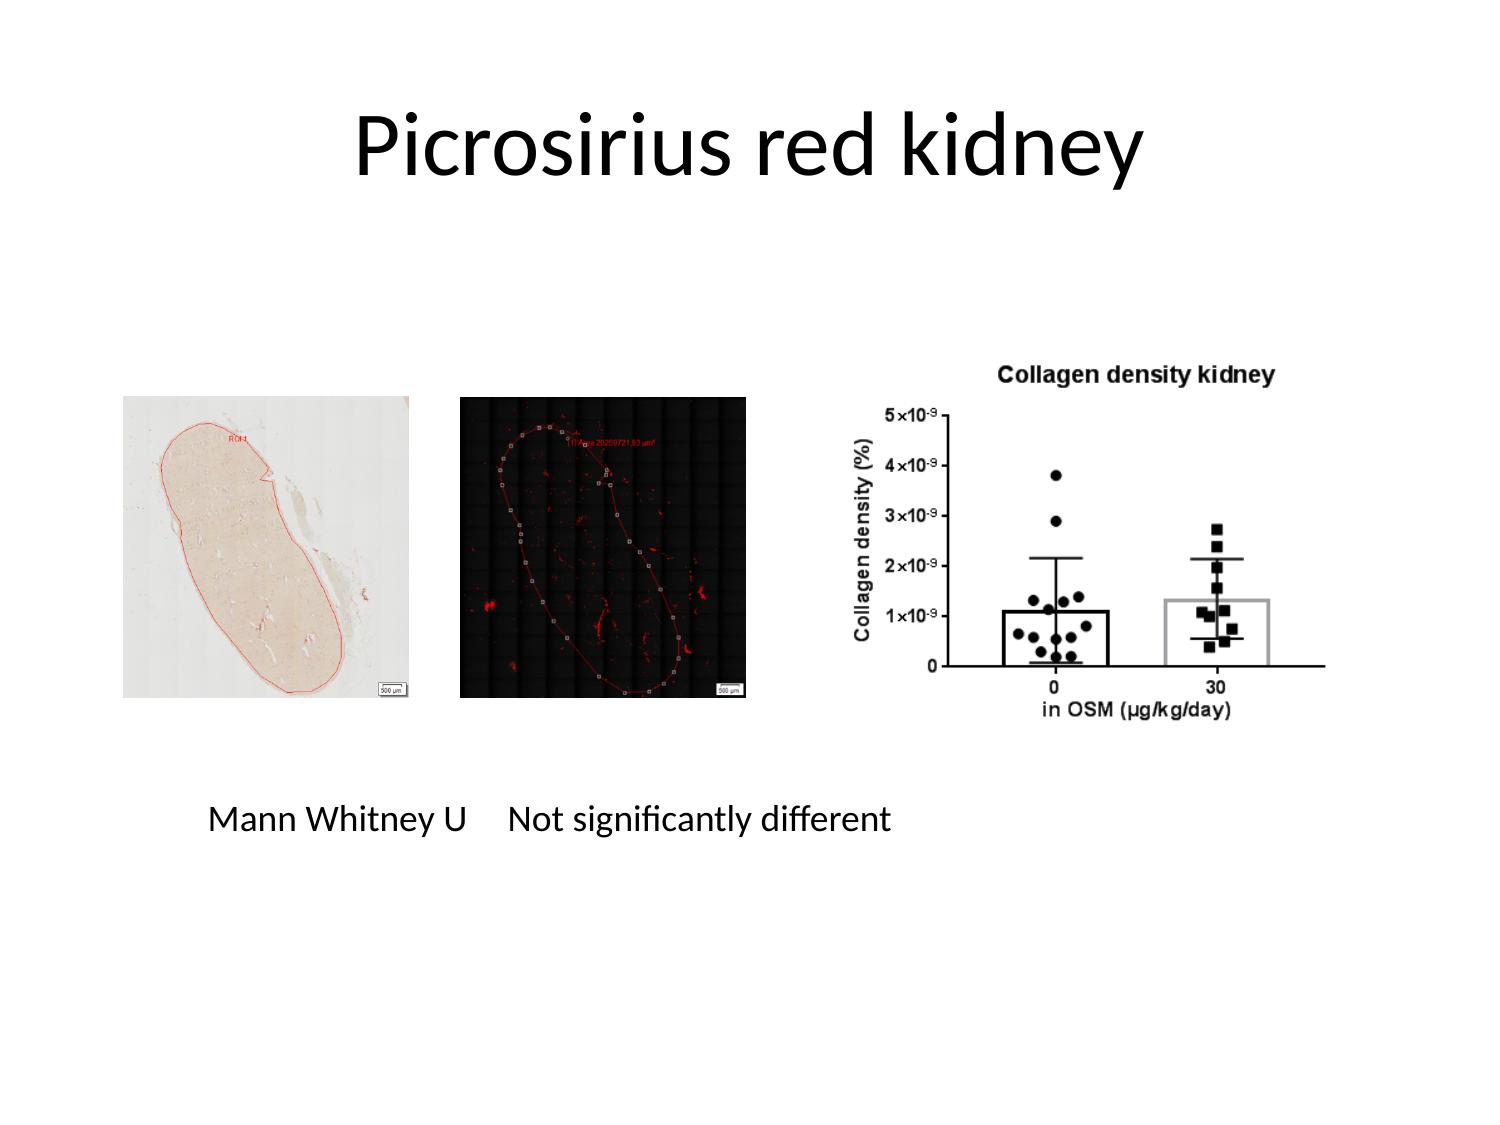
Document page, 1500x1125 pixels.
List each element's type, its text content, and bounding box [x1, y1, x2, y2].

text_box Mann Whitney U Not significantly different [192, 786, 1298, 847]
picture [123, 396, 409, 698]
picture [808, 314, 1417, 759]
title Picrosirius red kidney [75, 45, 1425, 233]
picture [460, 396, 746, 698]
